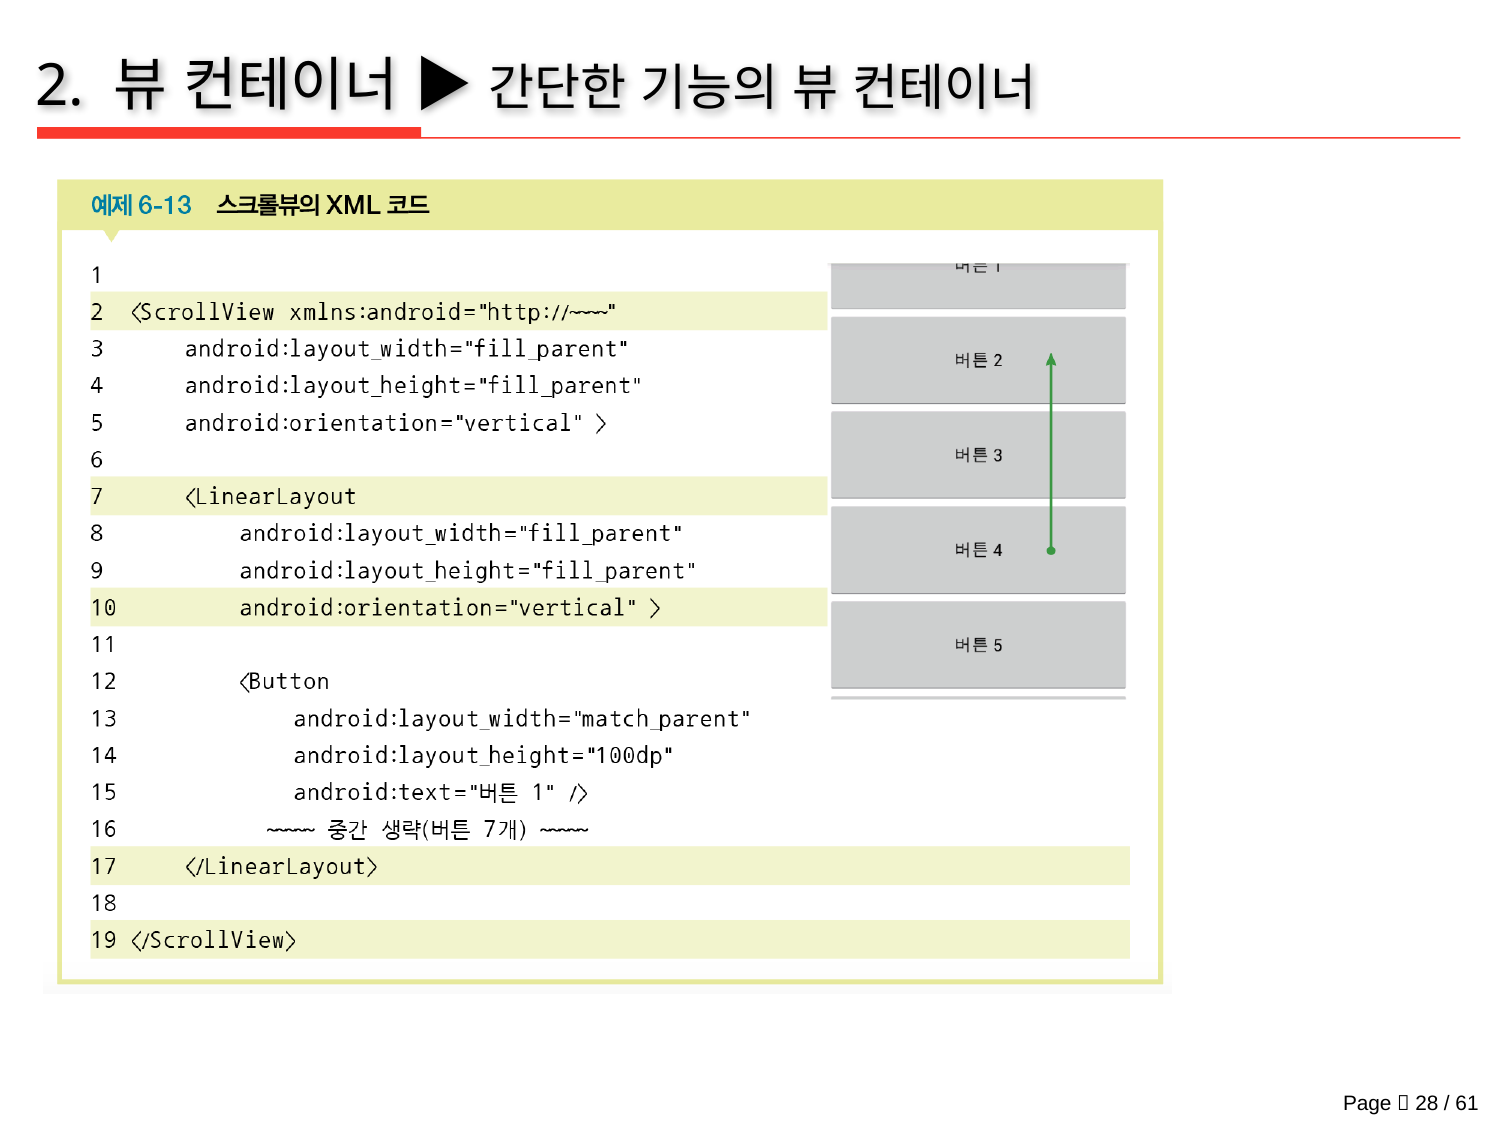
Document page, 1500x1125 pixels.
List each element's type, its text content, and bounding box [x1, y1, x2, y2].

title 2. 뷰 컨테이너 ▶ 간단한 기능의 뷰 컨테이너 [35, 47, 1434, 142]
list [42, 170, 1173, 994]
